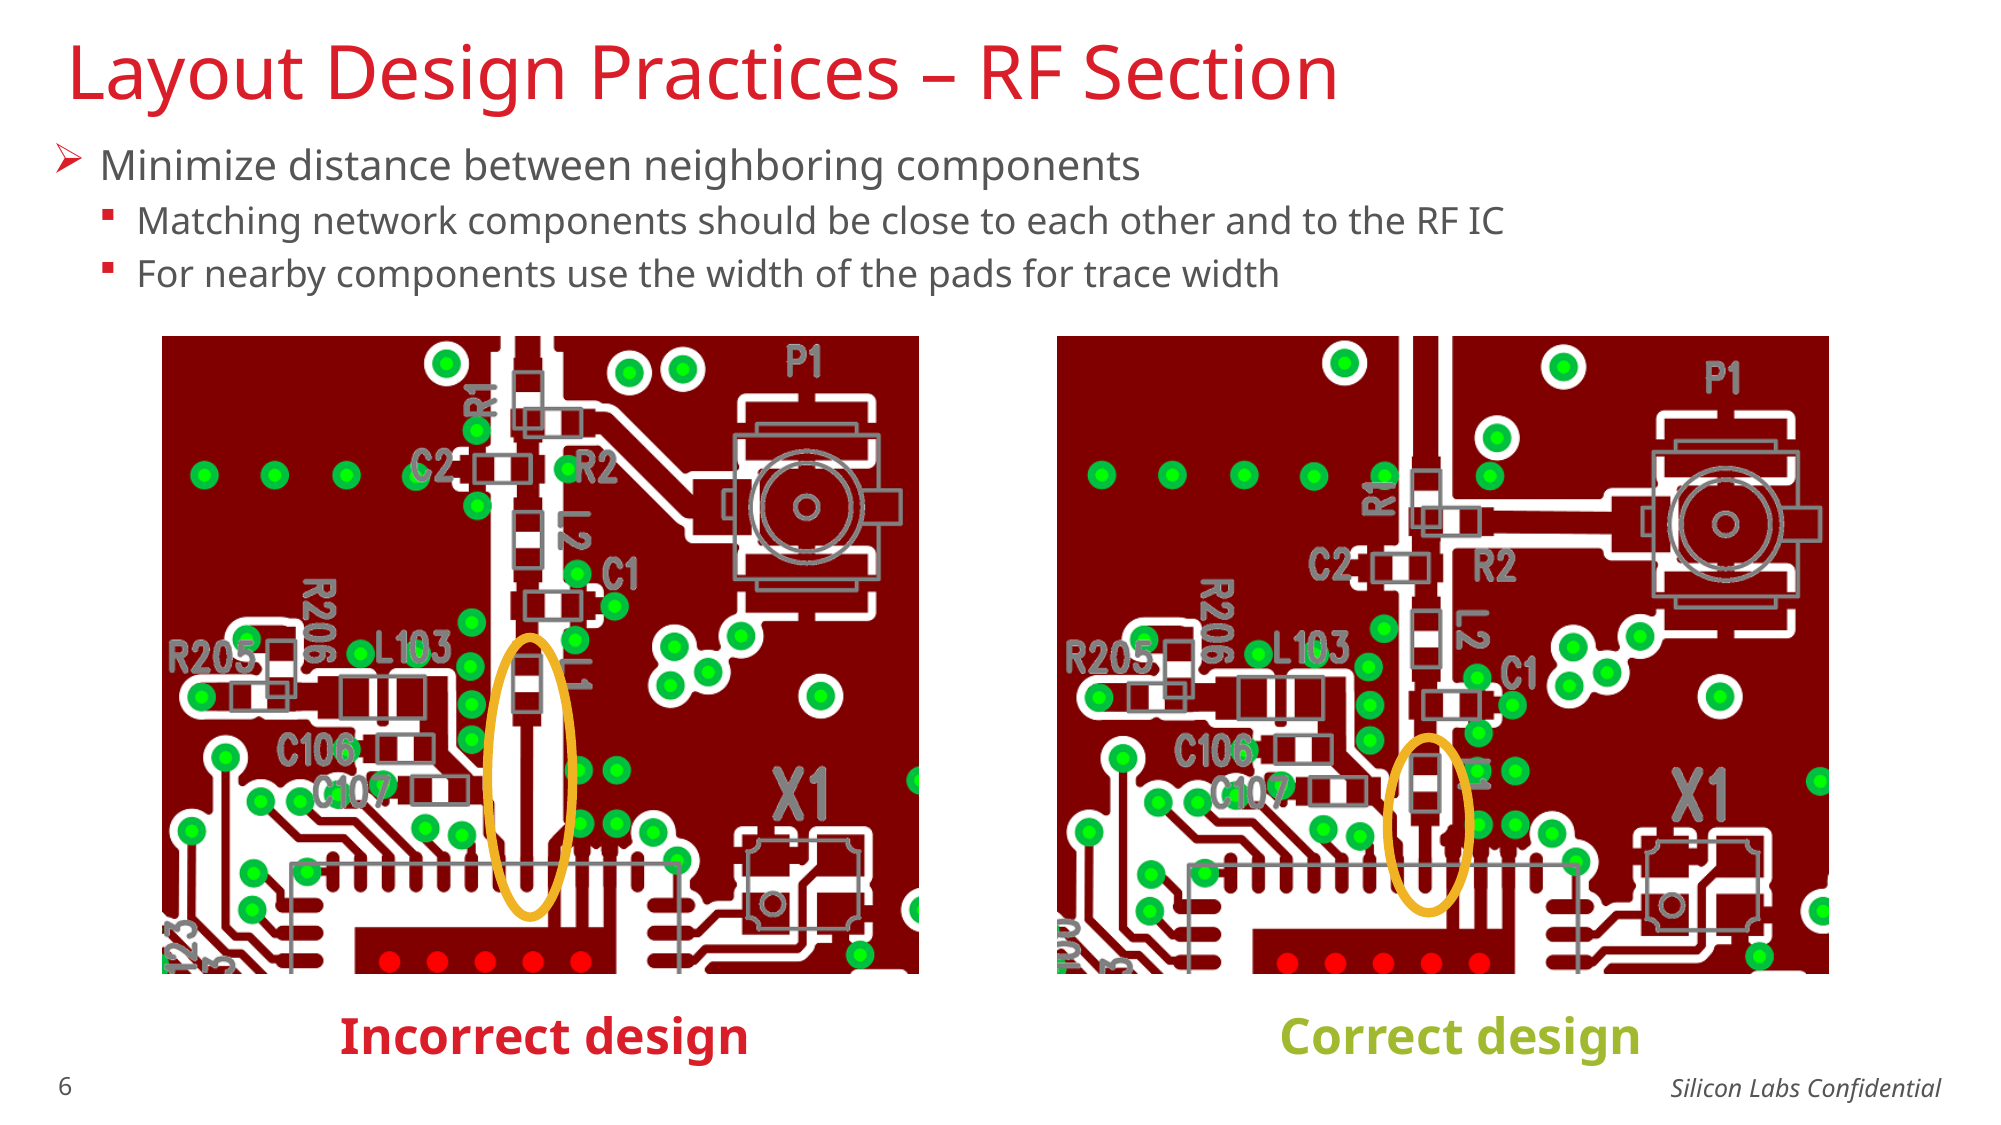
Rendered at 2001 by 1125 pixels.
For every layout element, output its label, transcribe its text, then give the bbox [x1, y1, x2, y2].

picture [162, 336, 919, 974]
picture [1057, 336, 1829, 974]
text_box Incorrect design Correct design [150, 996, 1733, 1072]
title Layout Design Practices – RF Section [51, 0, 1950, 150]
list Minimize distance between neighboring components Matching network components should be close to each other and to the RF IC For nearby components use the width of the pads for trace width [37, 131, 1901, 313]
